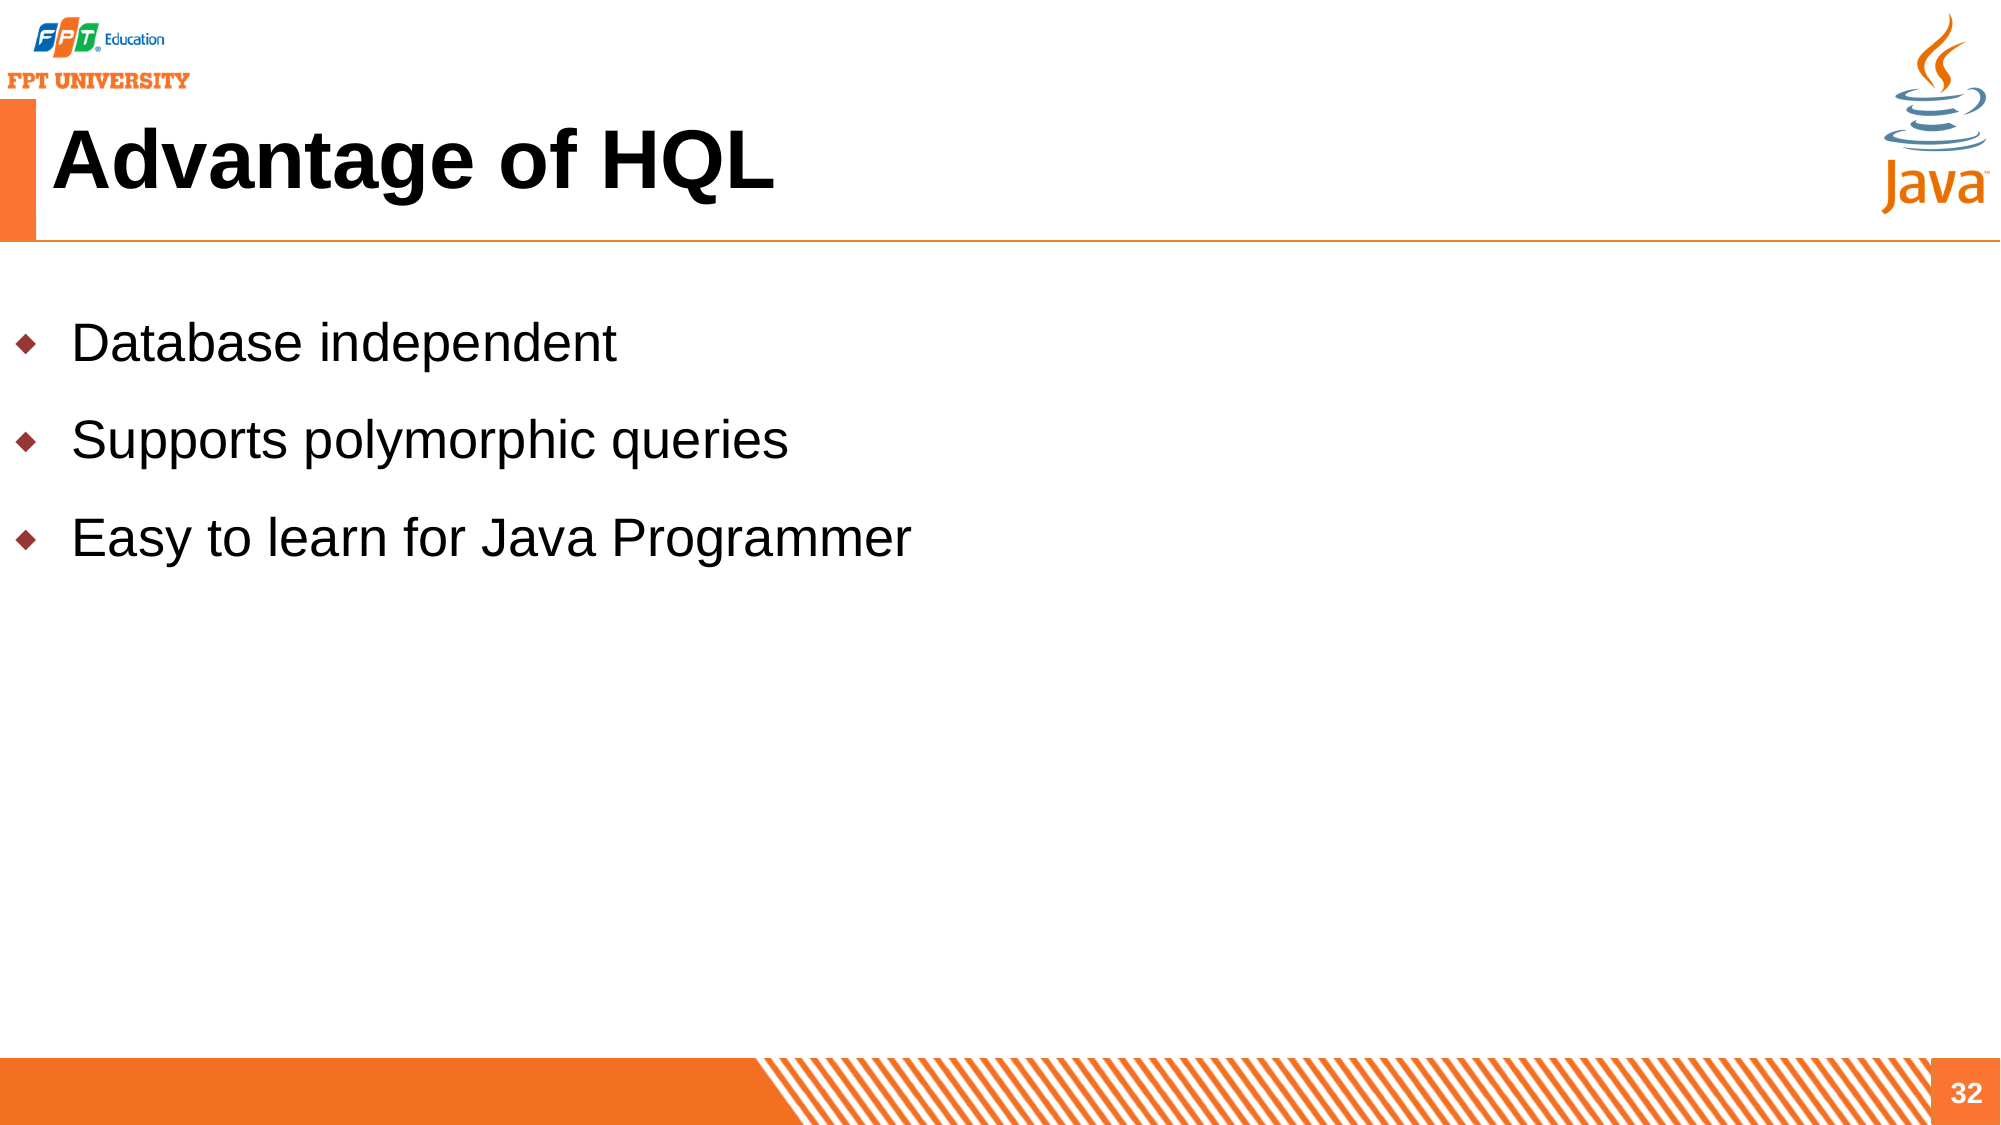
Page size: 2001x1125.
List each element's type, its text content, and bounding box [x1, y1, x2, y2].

title Advantage of HQL [36, 108, 1869, 215]
list Database independent Supports polymorphic queries Easy to learn for Java Programmer [0, 266, 2000, 1057]
picture [0, 2, 197, 99]
picture [1868, 4, 2000, 226]
picture [0, 1058, 1934, 1125]
slide_number 32 [1933, 1059, 2000, 1124]
